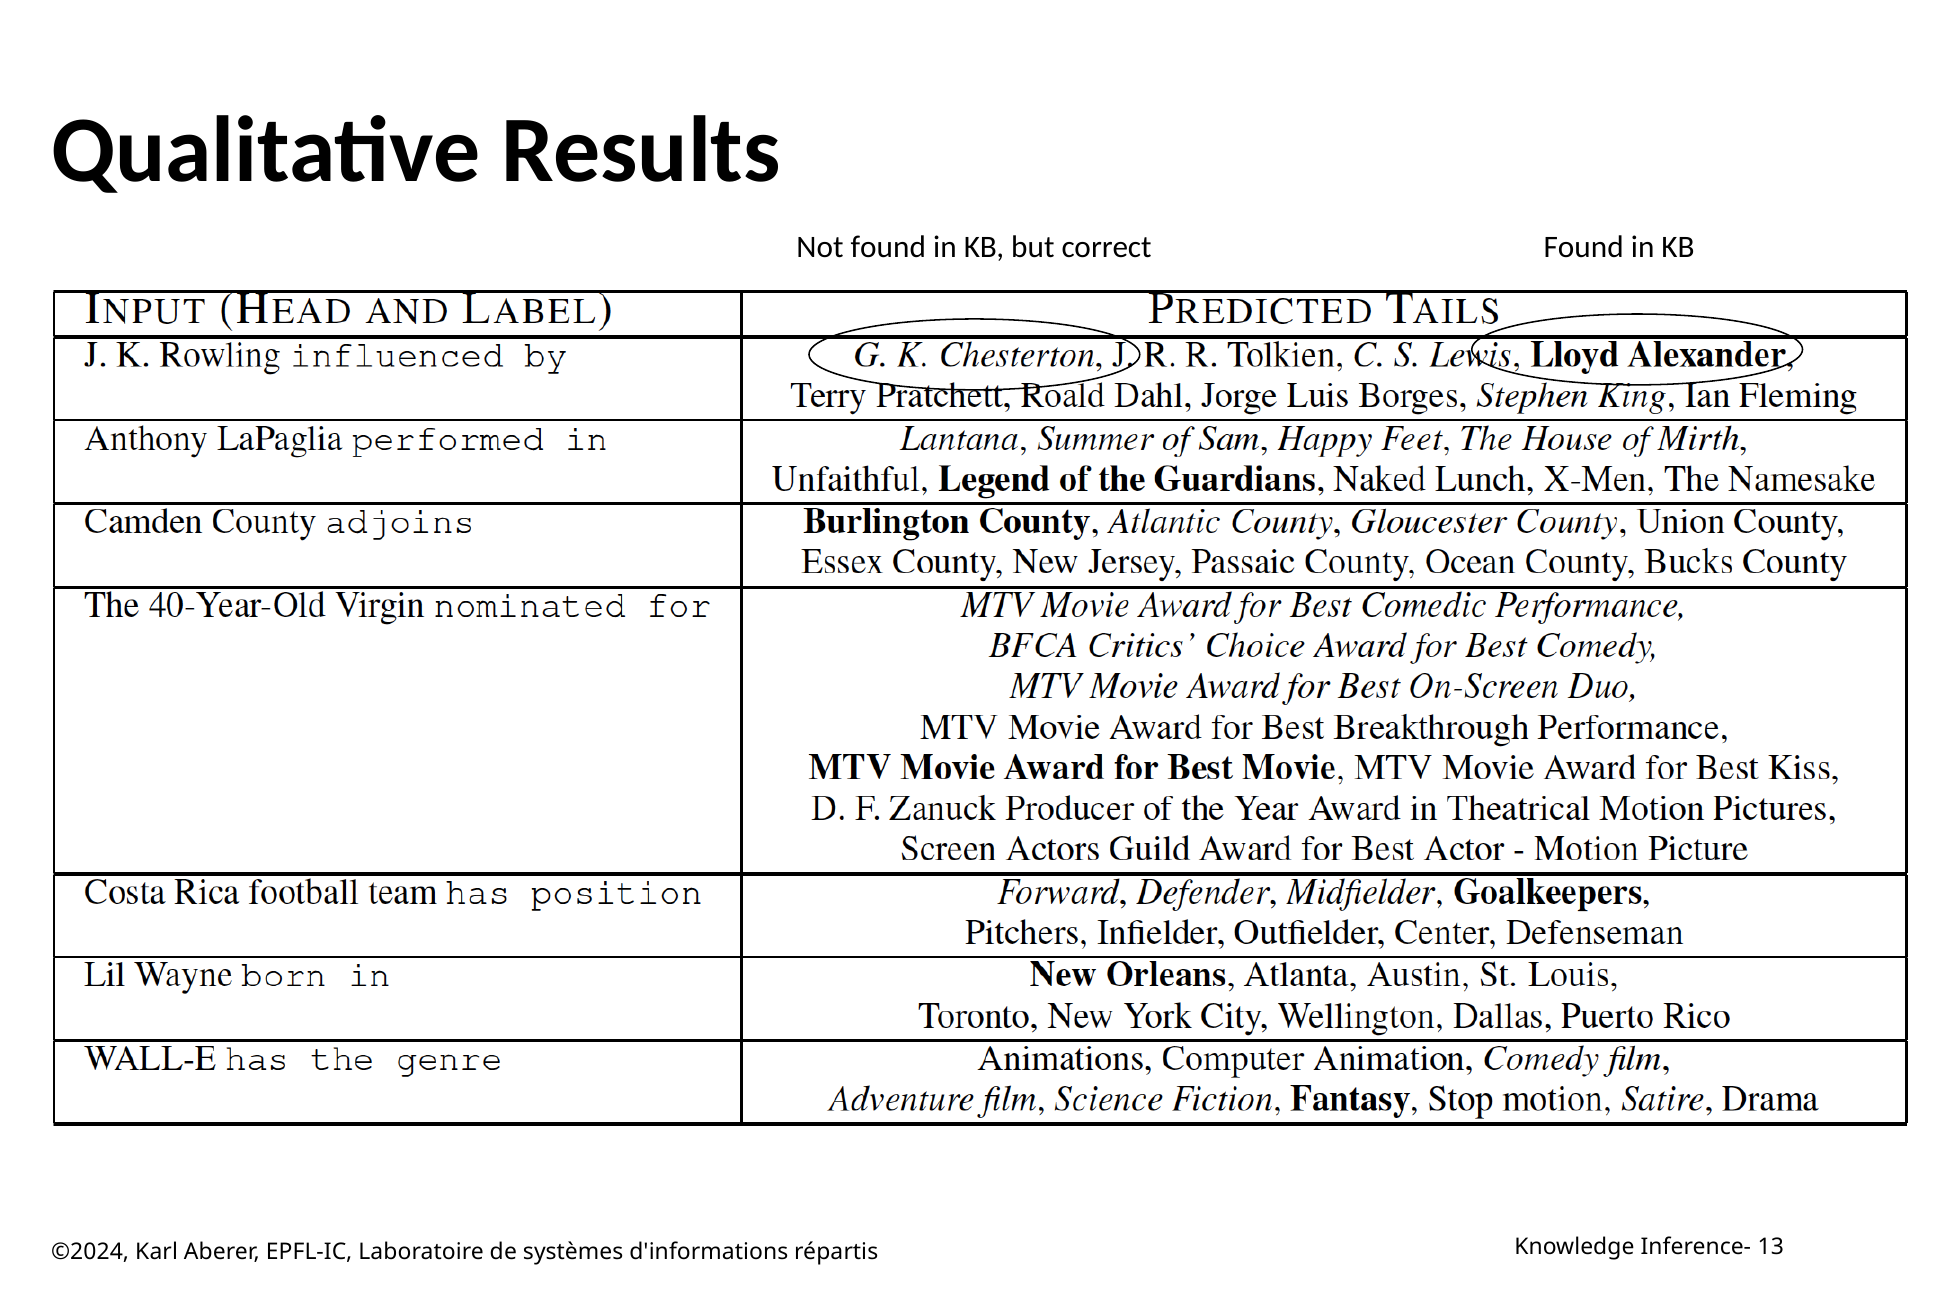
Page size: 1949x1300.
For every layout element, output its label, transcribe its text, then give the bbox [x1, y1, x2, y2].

footer ©2024, Karl Aberer, EPFL-IC, Laboratoire de systèmes d'informations répartis [32, 1227, 1284, 1271]
title Qualitative Results [32, 57, 1803, 232]
text_box Found in KB [1528, 218, 1710, 256]
text_box Not found in KB, but correct [781, 218, 1168, 256]
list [0, 259, 1945, 1147]
